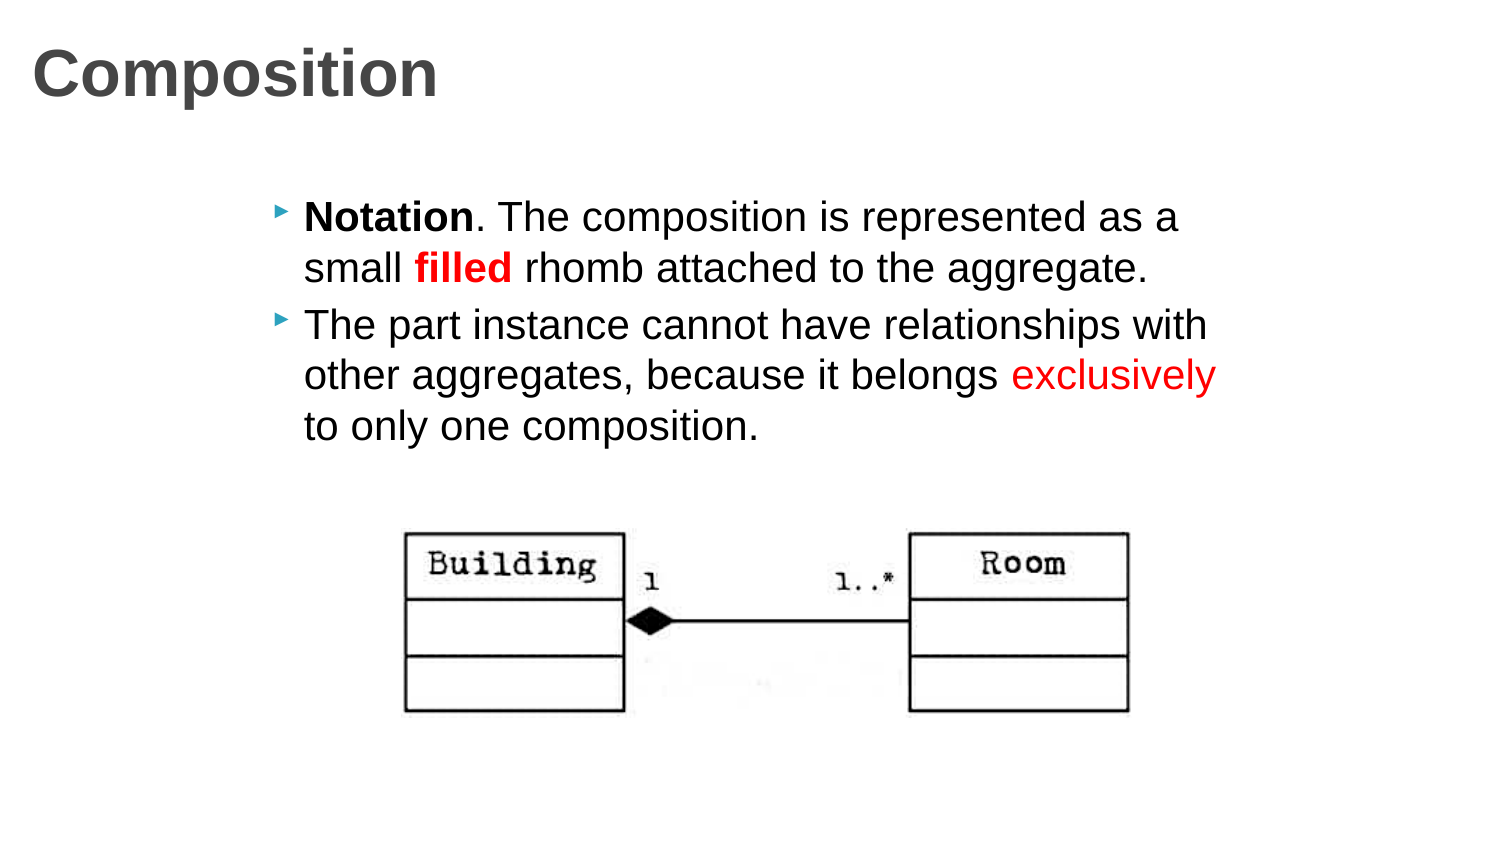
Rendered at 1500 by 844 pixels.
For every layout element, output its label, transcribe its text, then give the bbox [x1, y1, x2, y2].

list Notation. The composition is represented as a small filled rhomb attached to the aggregate. The part instance cannot have relationships with other aggregates, because it belongs exclusively to only one composition. [243, 182, 1257, 529]
title Composition [17, 0, 1368, 141]
picture [401, 527, 1132, 718]
